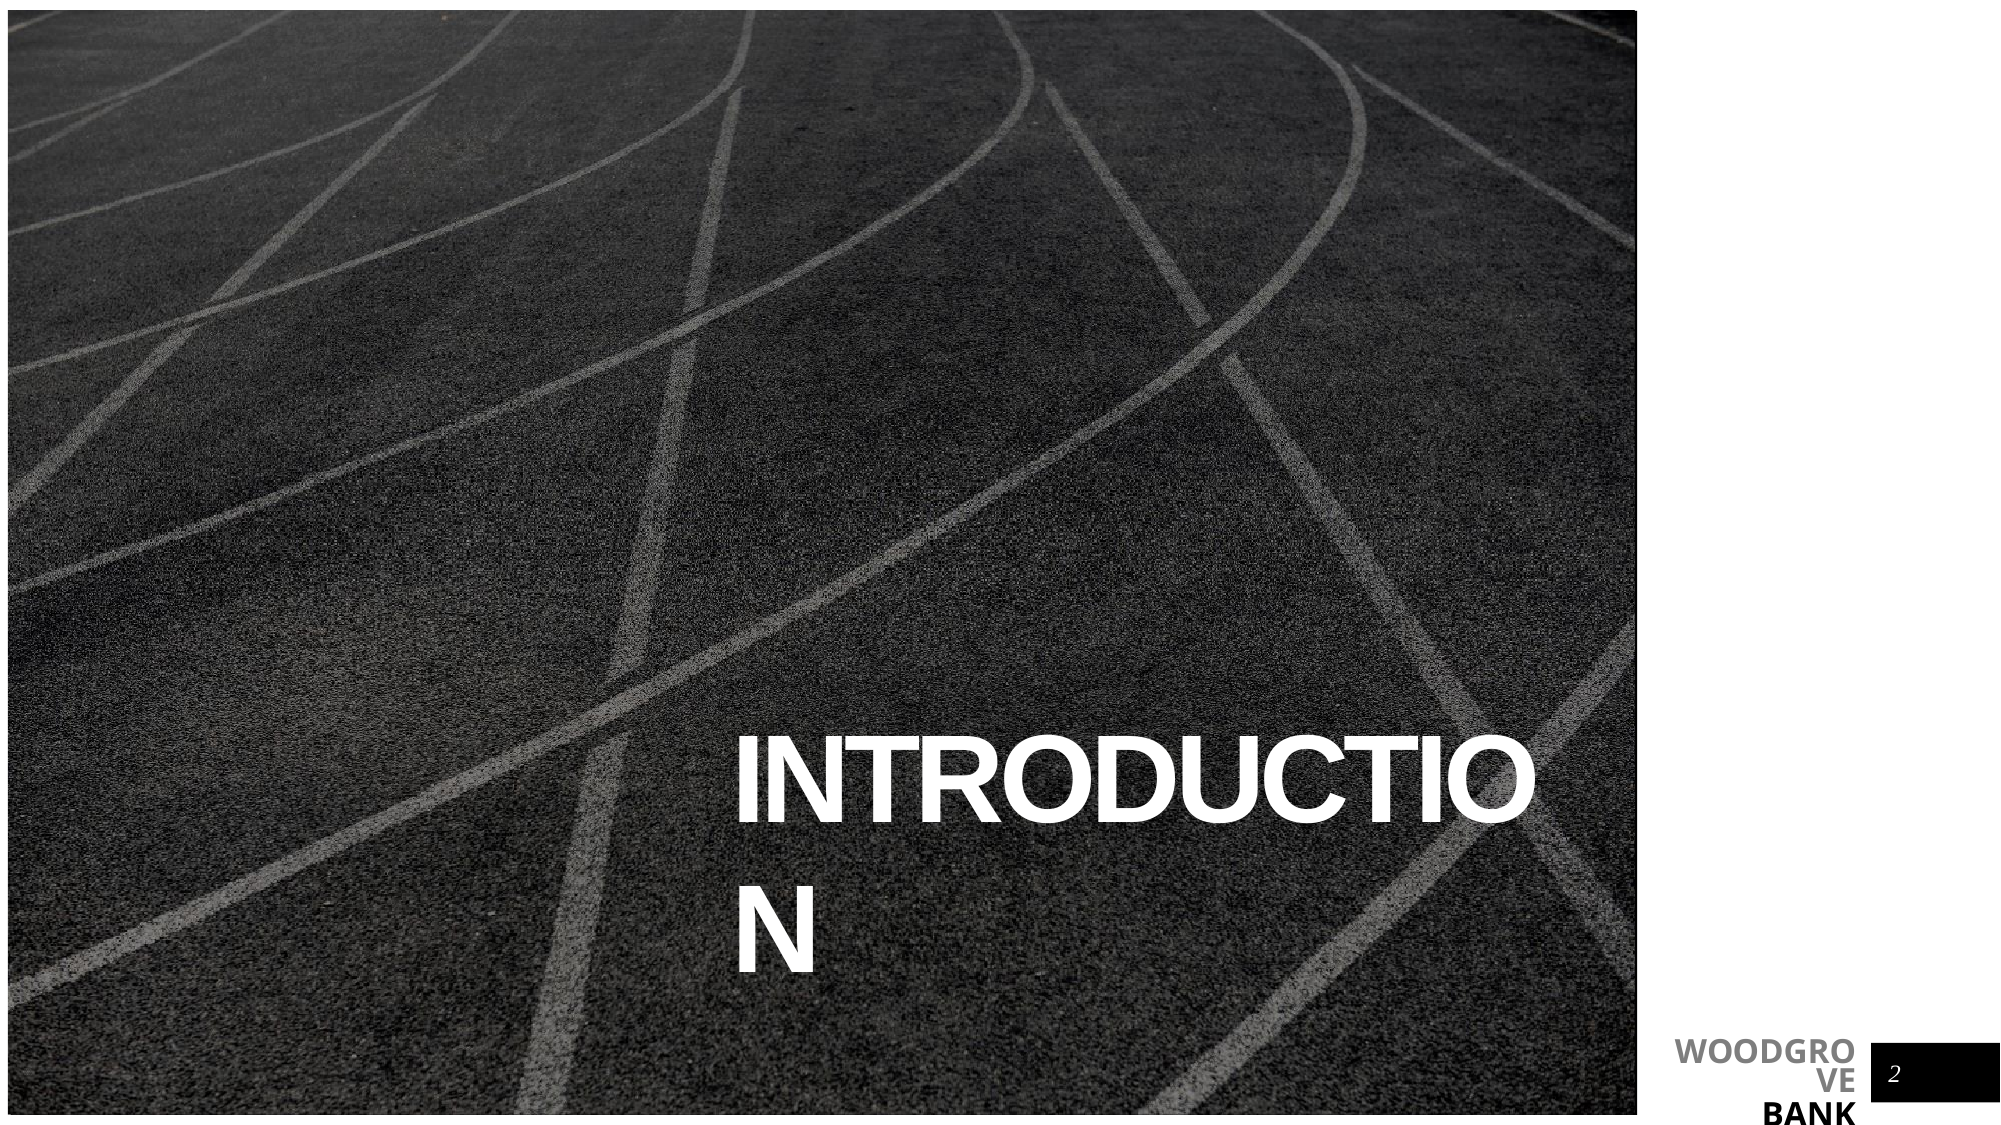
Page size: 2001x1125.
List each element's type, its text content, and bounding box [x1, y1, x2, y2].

footer WOODGROVE BANK [1659, 1042, 1857, 1125]
text_box [1871, 1042, 2000, 1103]
slide_number 2 [1882, 1057, 1920, 1125]
title INTRODUCTION [728, 694, 1623, 998]
text_box [7, 10, 1638, 1115]
